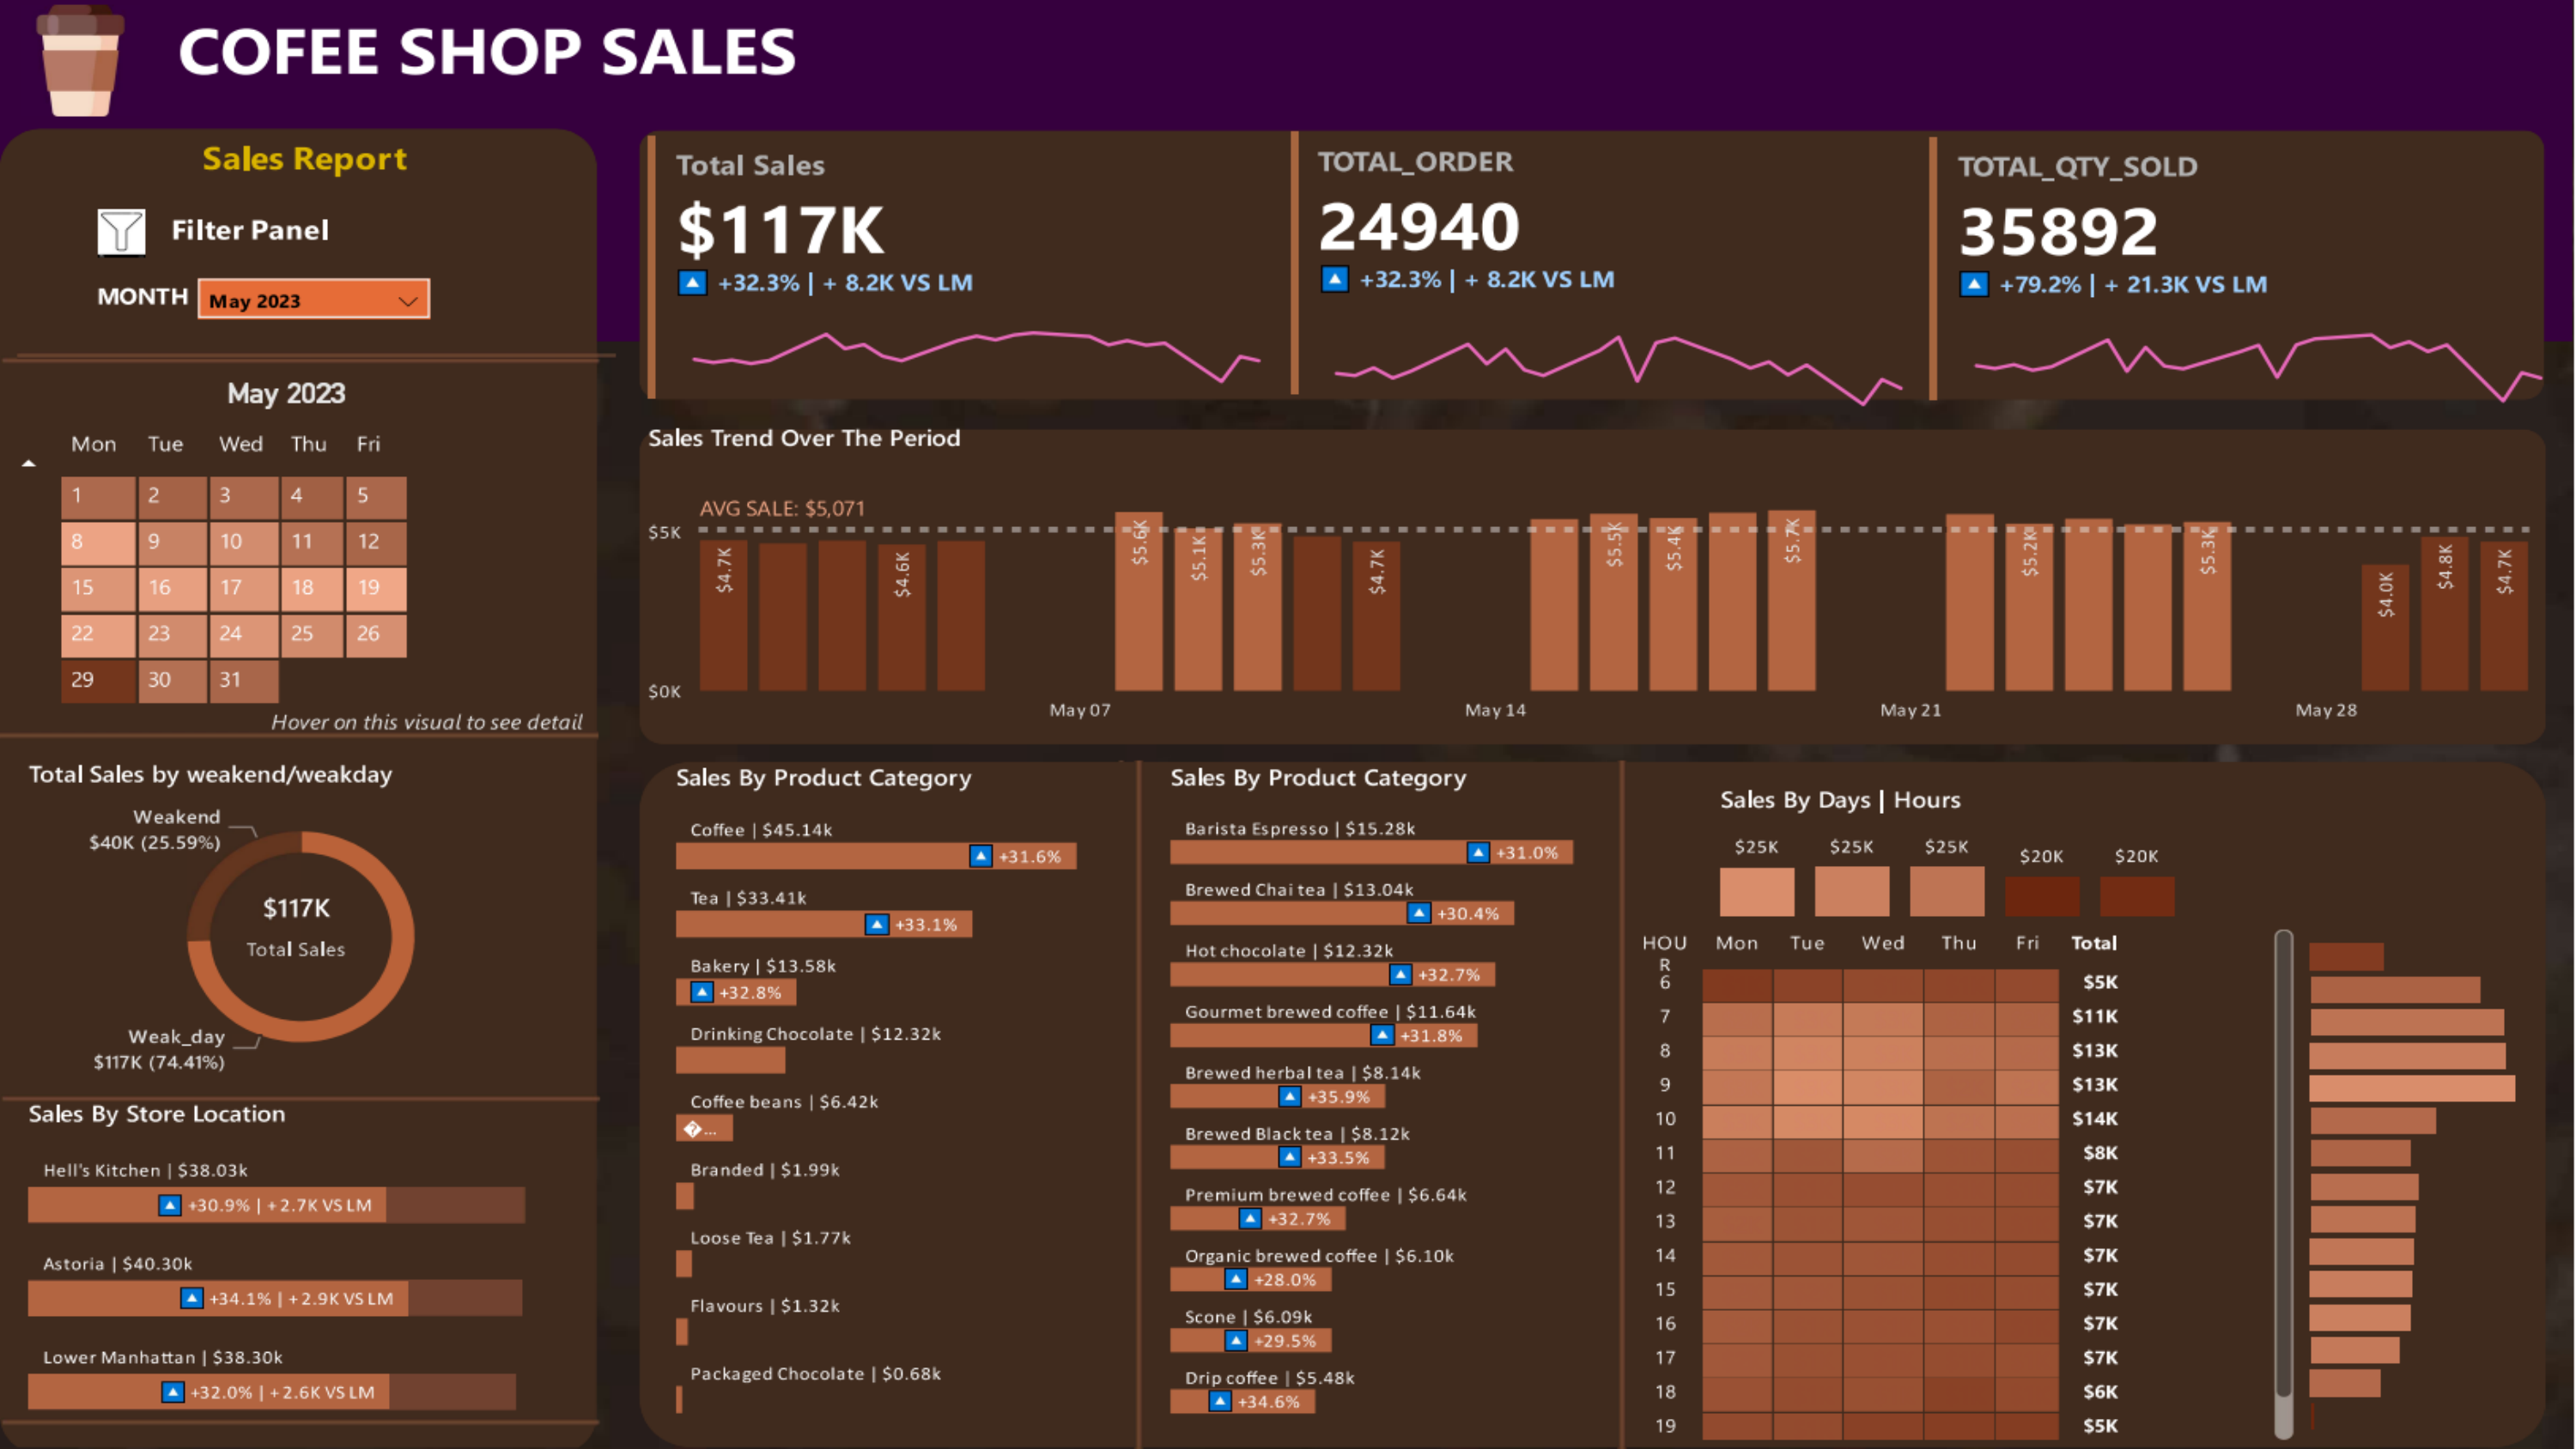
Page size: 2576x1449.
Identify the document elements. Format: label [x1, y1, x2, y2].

text_box [0, 0, 2576, 1449]
